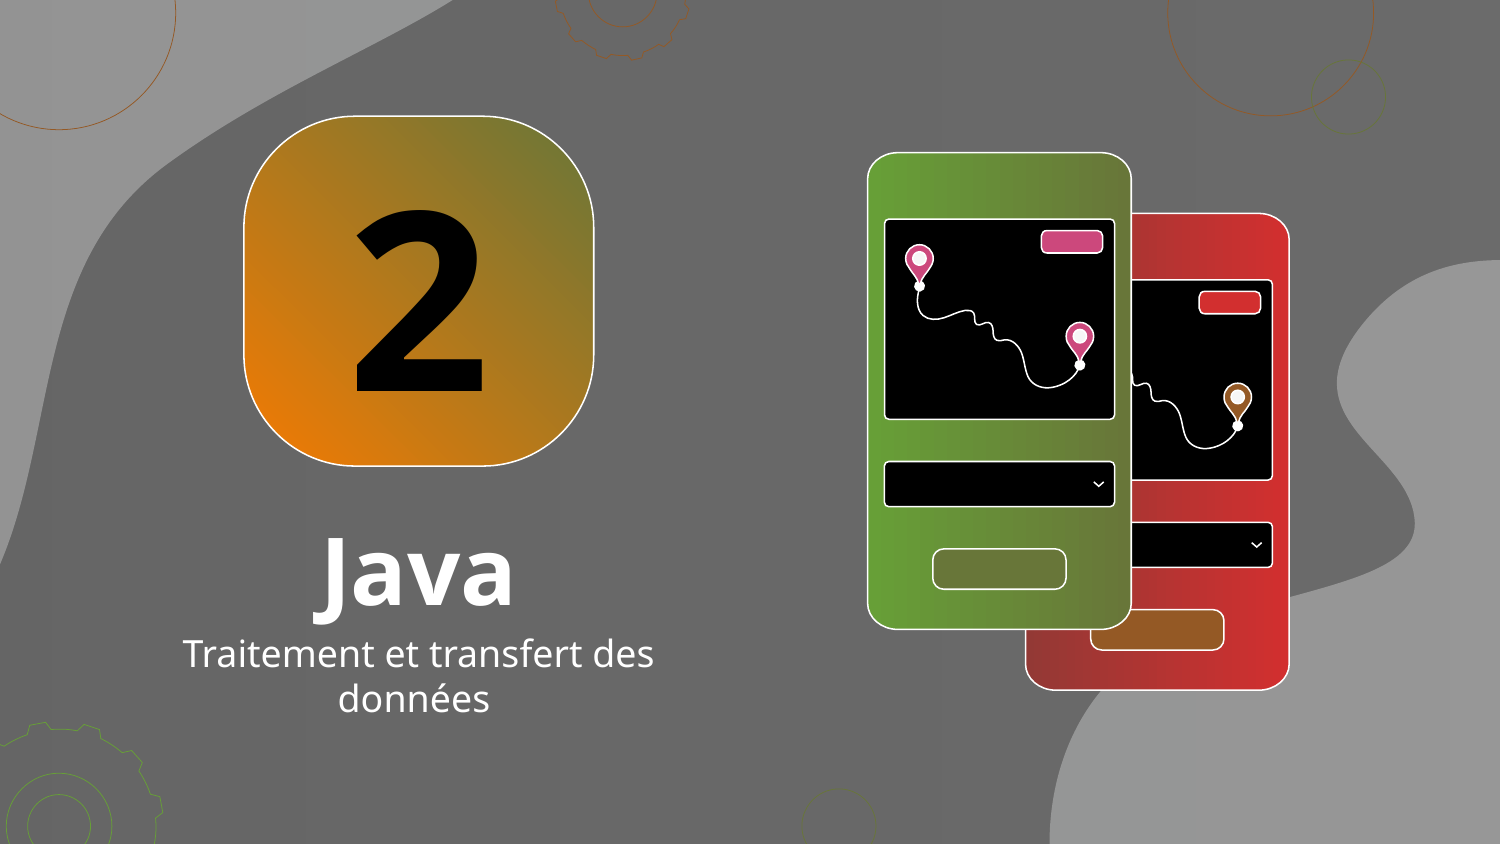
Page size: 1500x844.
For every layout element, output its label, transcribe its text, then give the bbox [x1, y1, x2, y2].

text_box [867, 152, 1132, 630]
title 2 [108, 191, 730, 391]
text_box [1025, 213, 1290, 691]
text_box [250, 116, 588, 191]
subtitle Traitement et transfert des données [108, 638, 730, 726]
title Java [108, 499, 730, 638]
text_box [249, 391, 588, 467]
